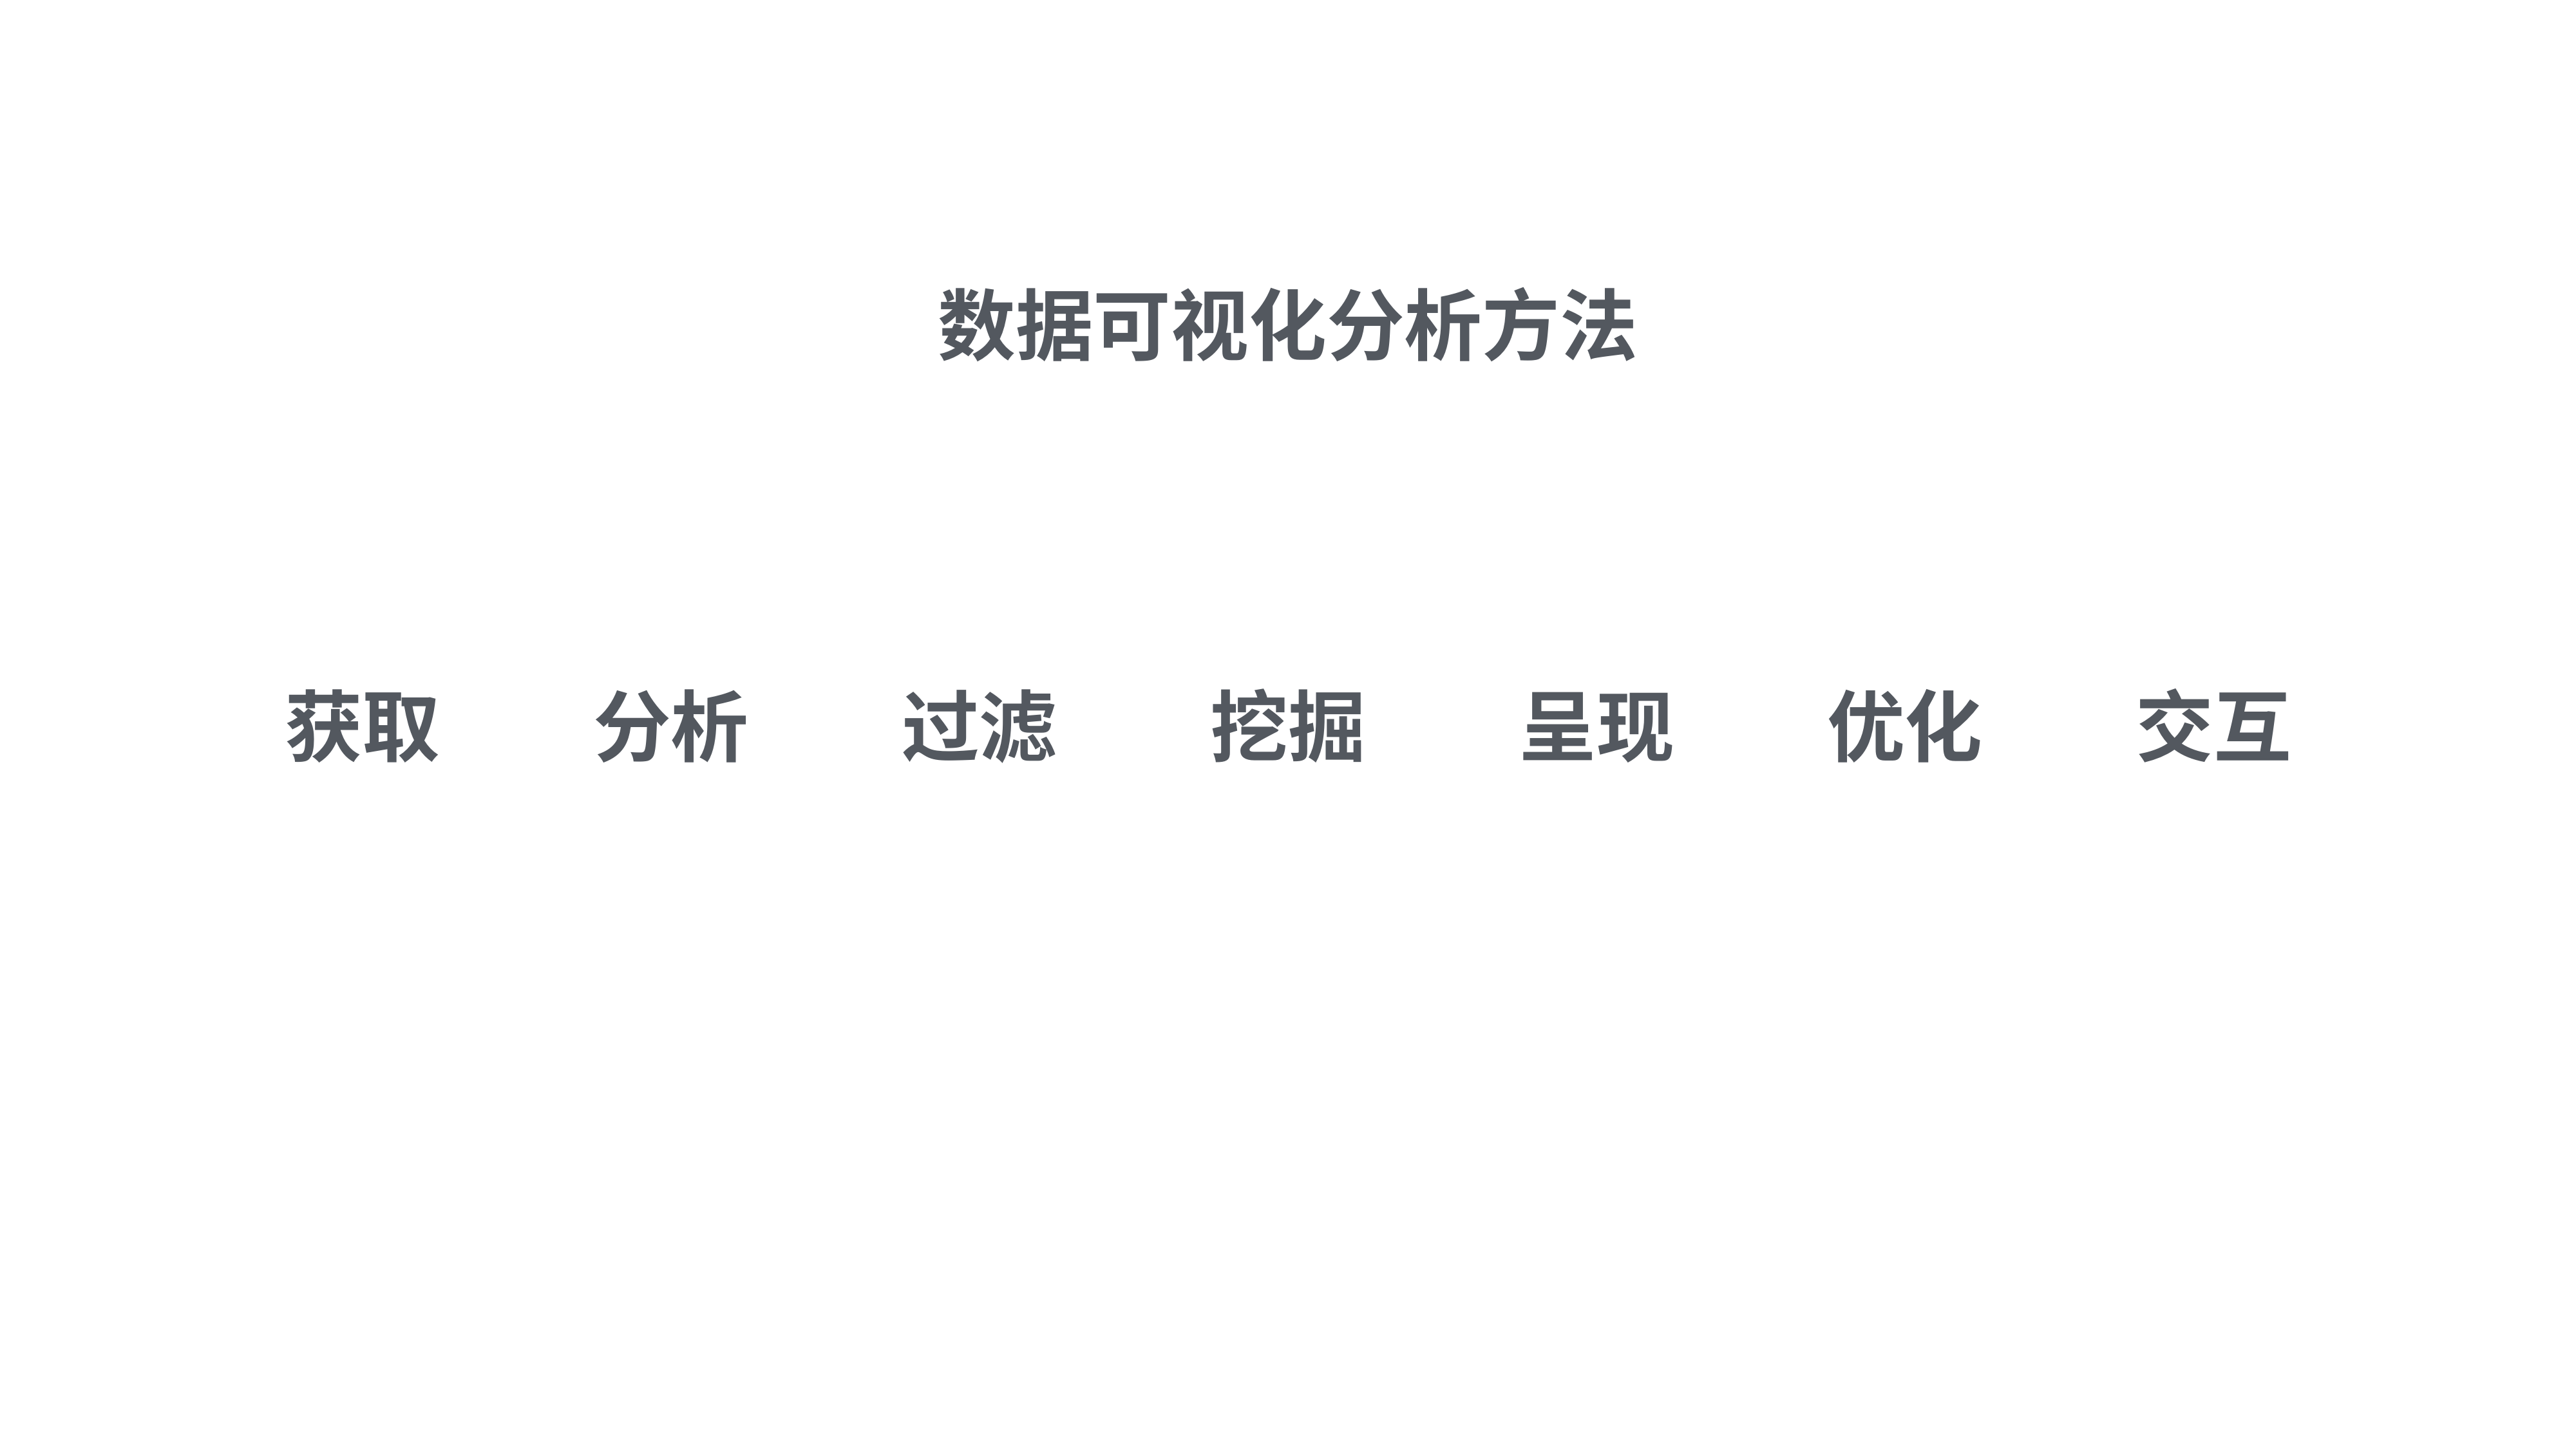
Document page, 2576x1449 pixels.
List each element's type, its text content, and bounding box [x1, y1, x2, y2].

text_box 呈现 [1511, 670, 1682, 779]
text_box 过滤 [894, 670, 1065, 779]
text_box 获取 [277, 670, 448, 779]
text_box 分析 [585, 670, 757, 779]
text_box 数据可视化分析方法 [930, 269, 1646, 378]
text_box 优化 [1819, 670, 1991, 779]
text_box 交互 [2128, 670, 2299, 779]
text_box 挖掘 [1202, 670, 1374, 779]
